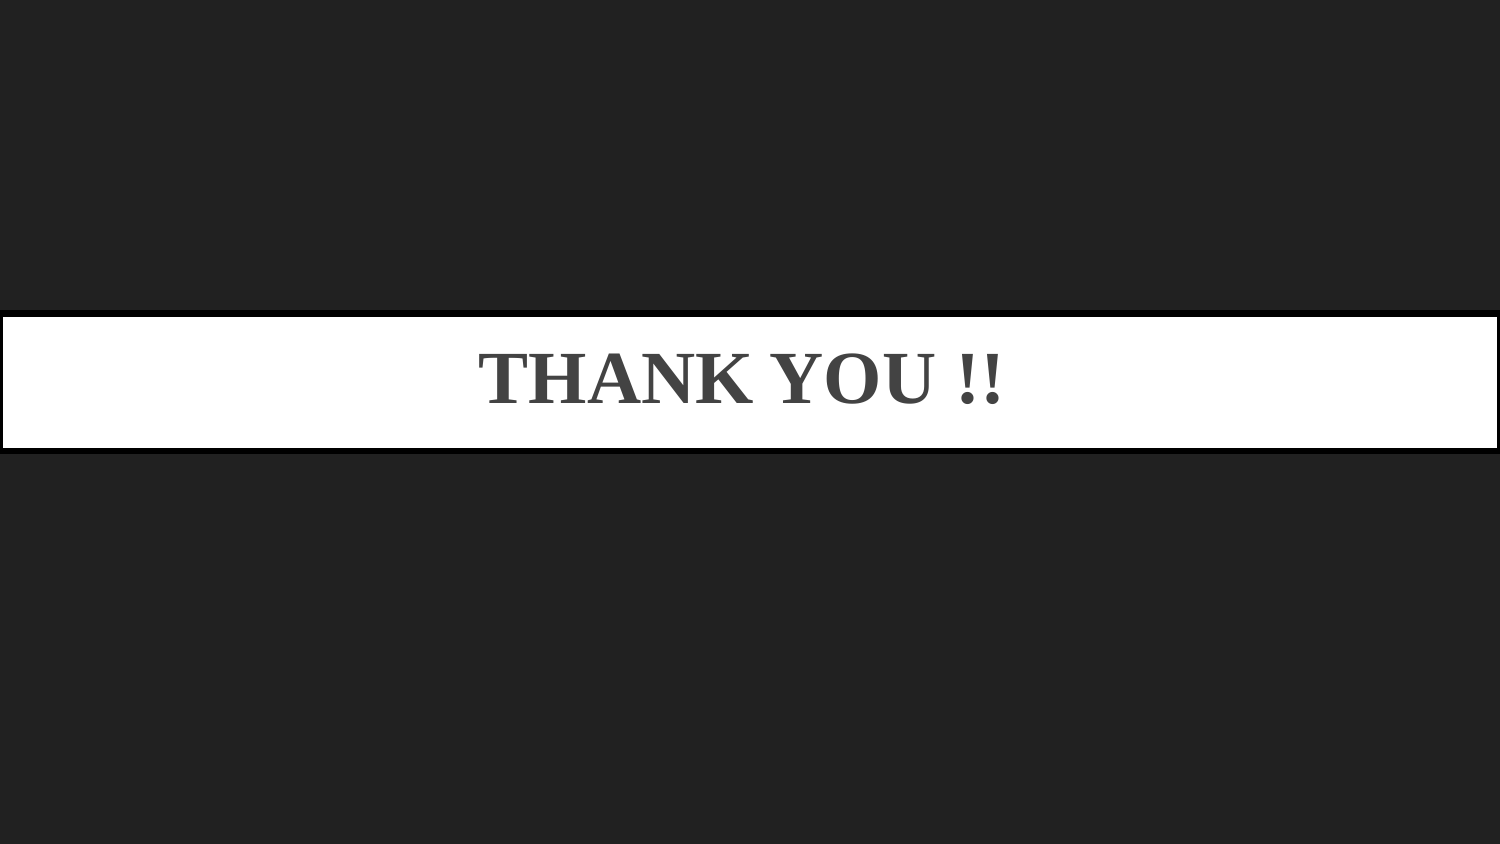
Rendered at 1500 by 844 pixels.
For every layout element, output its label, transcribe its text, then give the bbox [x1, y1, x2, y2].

title THANK YOU !! [0, 310, 1500, 454]
